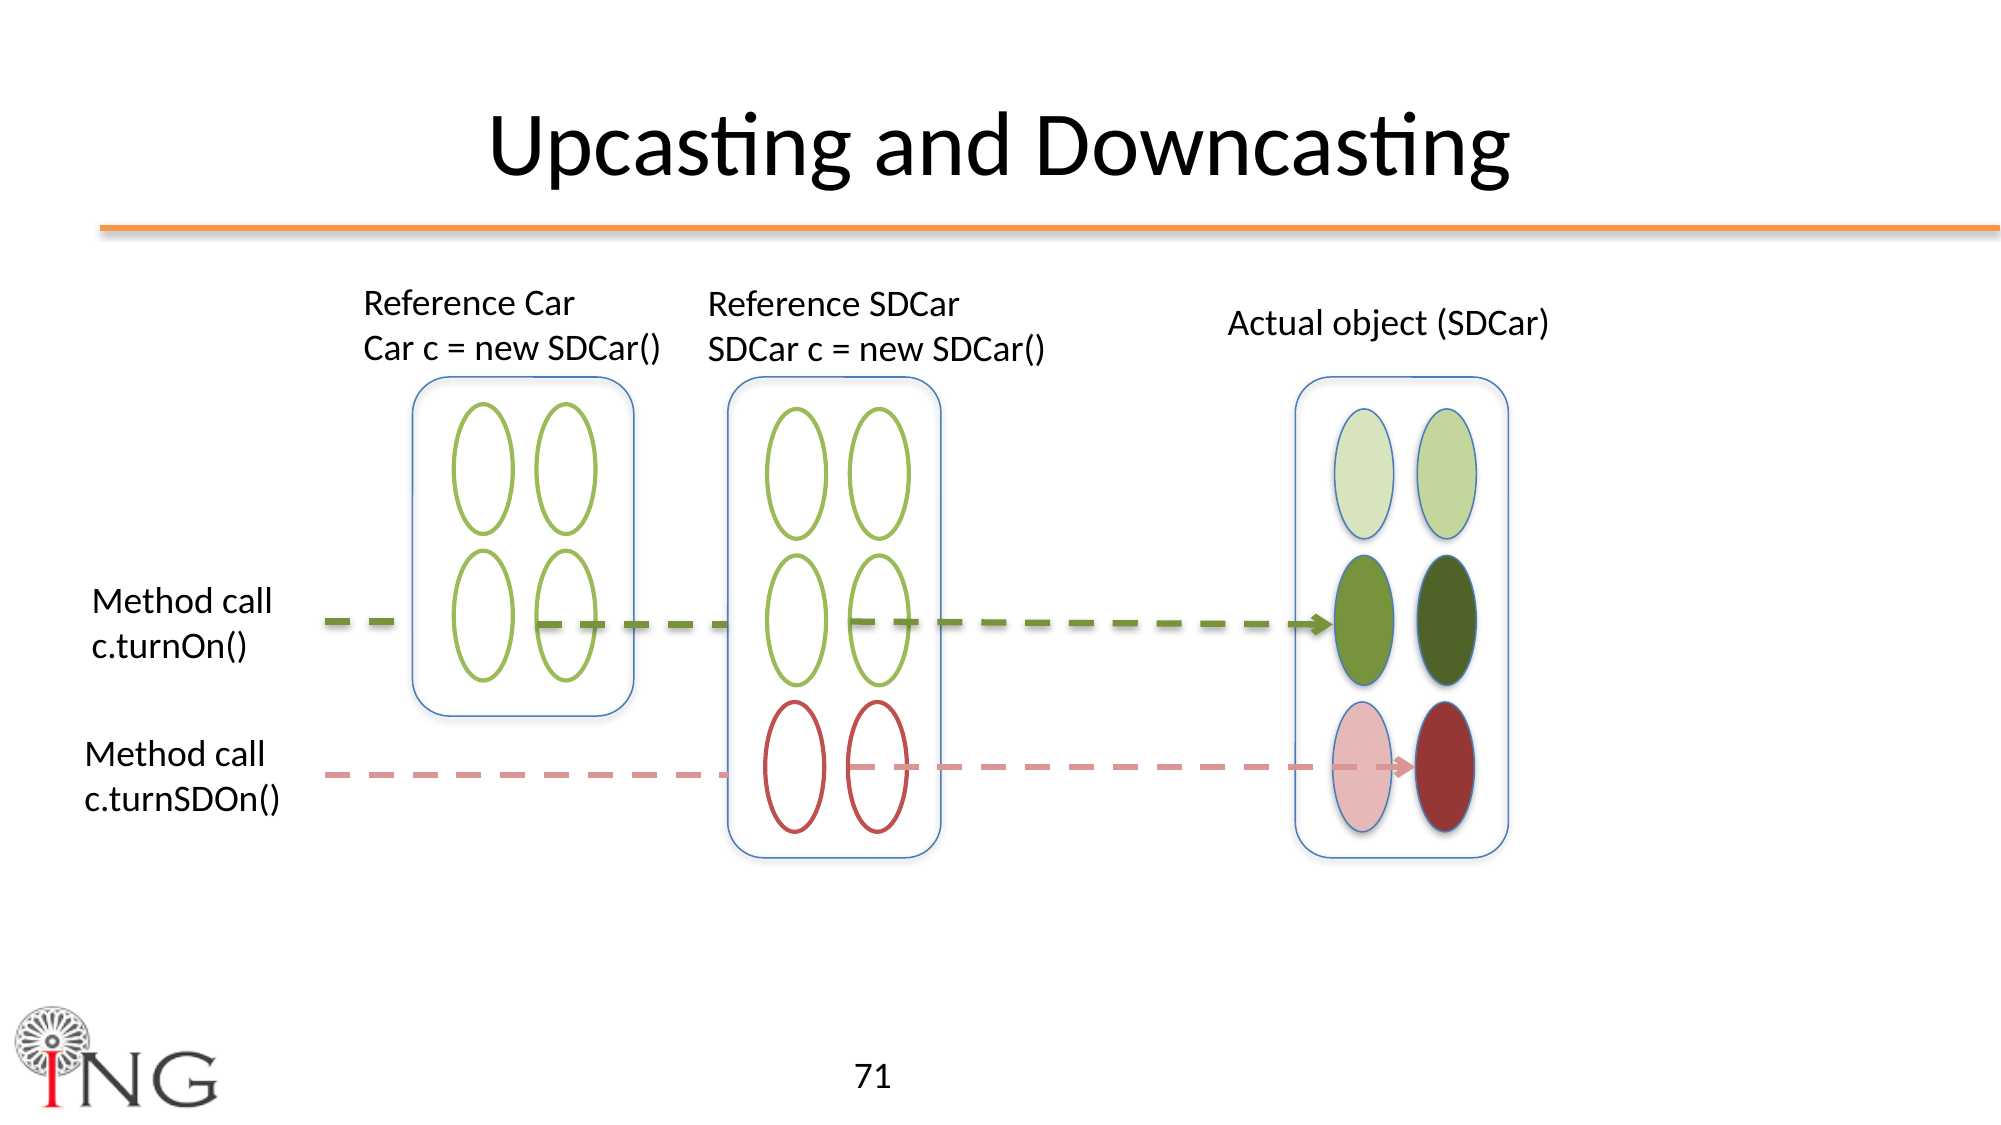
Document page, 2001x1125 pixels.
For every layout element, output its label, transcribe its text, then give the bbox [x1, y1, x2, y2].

slide_number 71 [839, 1043, 1900, 1104]
text_box [411, 376, 635, 717]
text_box [1294, 376, 1510, 859]
title Upcasting and Downcasting [99, 45, 1900, 233]
text_box Method call c.turnSDOn() [69, 722, 296, 827]
text_box Reference Car Car c = new SDCar() [348, 270, 677, 376]
text_box [726, 376, 942, 859]
picture [0, 987, 244, 1125]
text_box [849, 621, 1333, 625]
text_box Actual object (SDCar) [1212, 290, 1662, 351]
text_box Method call c.turnOn() [76, 568, 288, 674]
text_box Reference SDCar SDCar c = new SDCar() [693, 271, 1062, 376]
